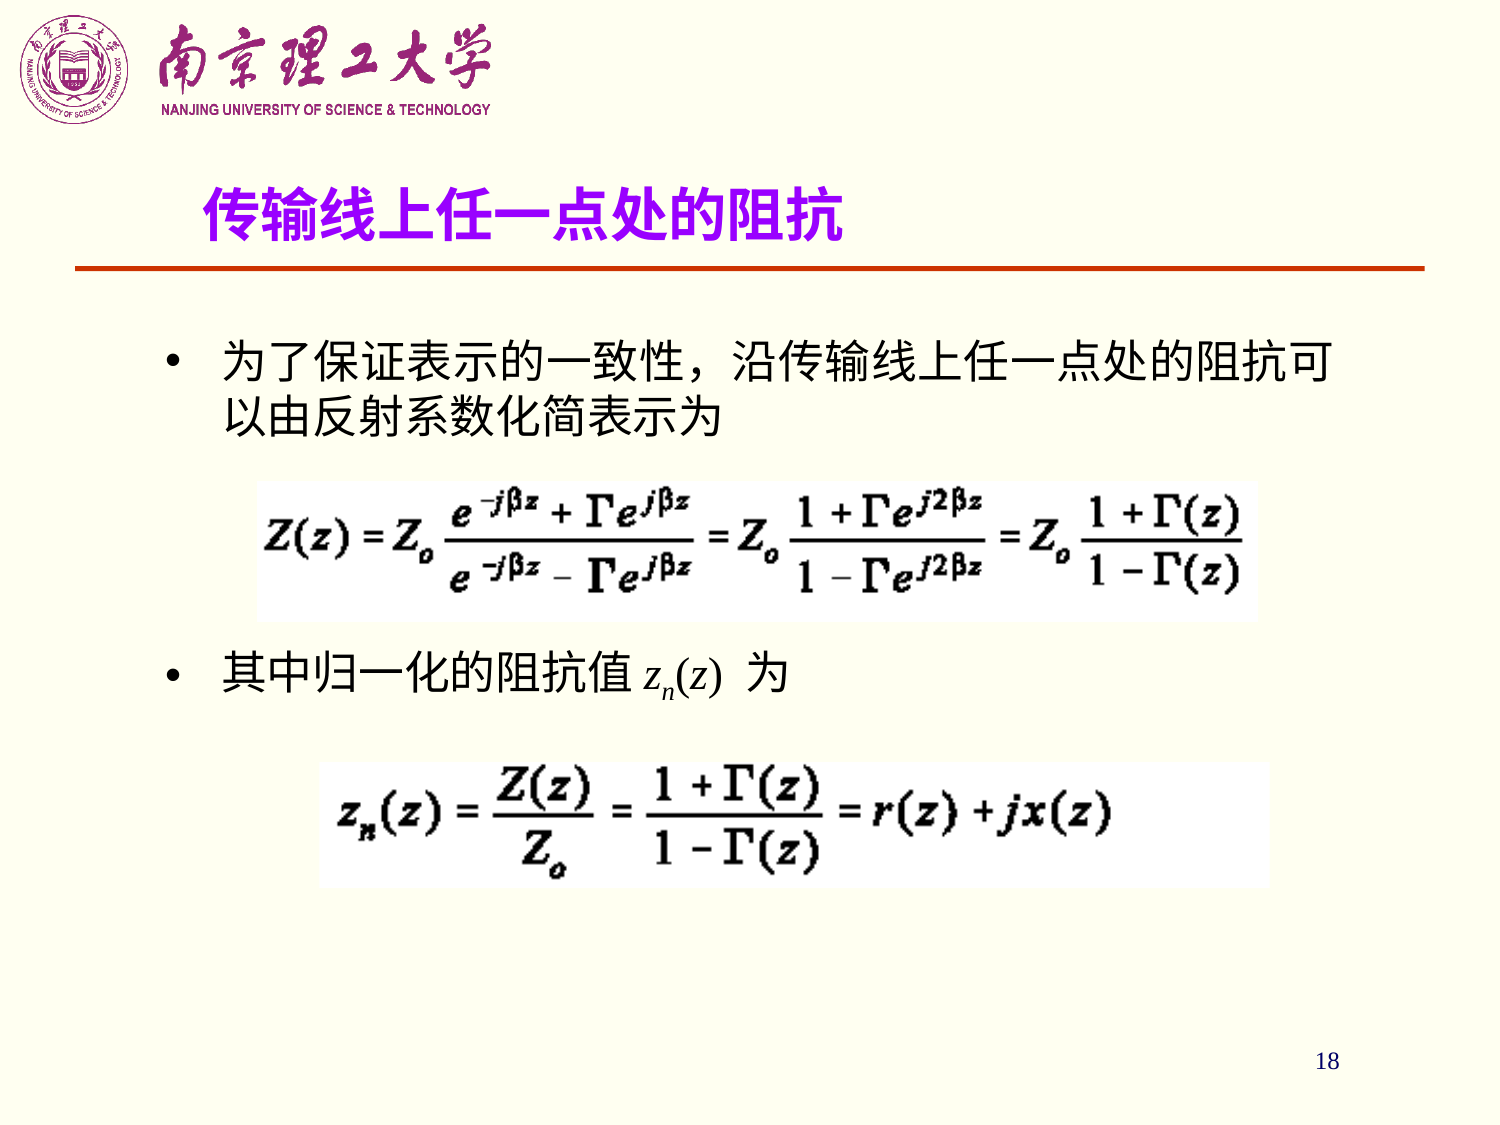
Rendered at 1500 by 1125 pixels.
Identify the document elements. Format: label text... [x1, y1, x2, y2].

text_box 为了保证表示的一致性，沿传输线上任一点处的阻抗可以由反射系数化简表示为 其中归一化的阻抗值zn(z) 为 [149, 324, 1350, 888]
picture [17, 15, 491, 126]
picture [257, 481, 1258, 622]
picture [319, 762, 1270, 888]
title 传输线上任一点处的阻抗 [187, 137, 1213, 289]
